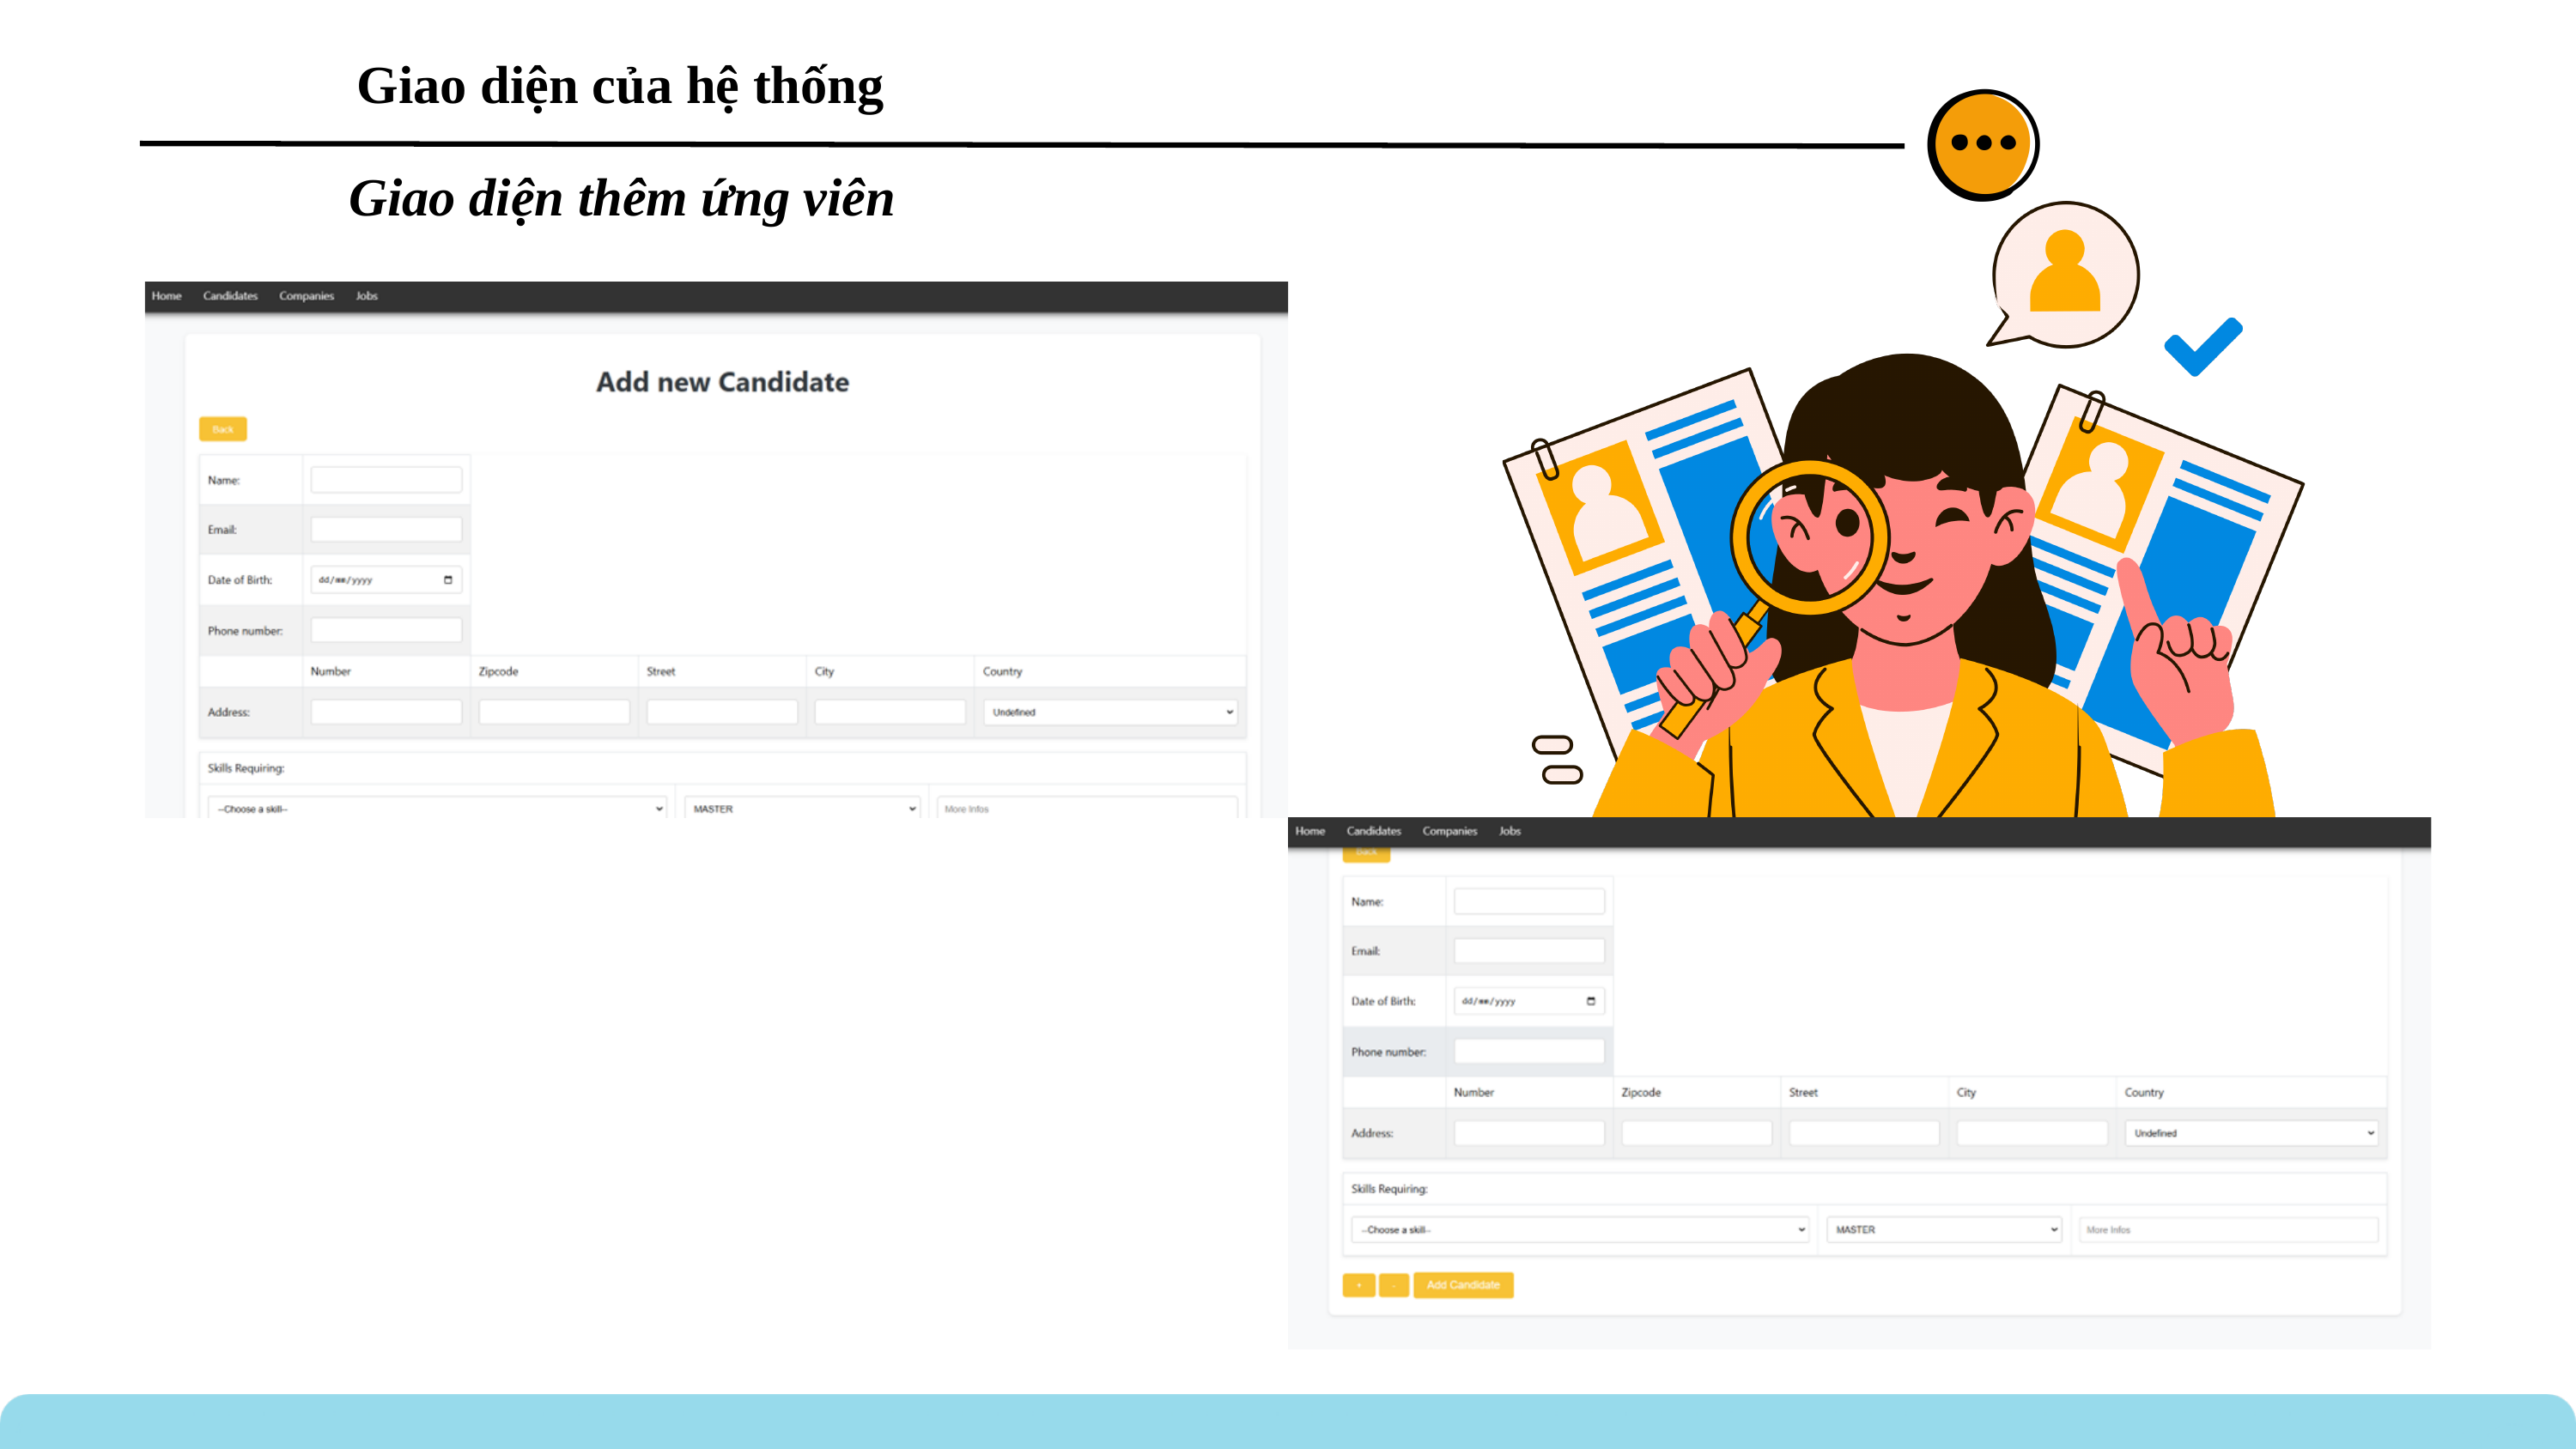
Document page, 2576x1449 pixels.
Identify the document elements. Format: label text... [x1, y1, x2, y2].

text_box [0, 1394, 2576, 1449]
text_box [1502, 201, 2307, 817]
text_box [144, 282, 1289, 818]
text_box [1925, 88, 2050, 201]
text_box Giao diện thêm ứng viên [139, 151, 1106, 227]
text_box Giao diện của hệ thống [144, 39, 1111, 114]
text_box [1288, 817, 2432, 1349]
